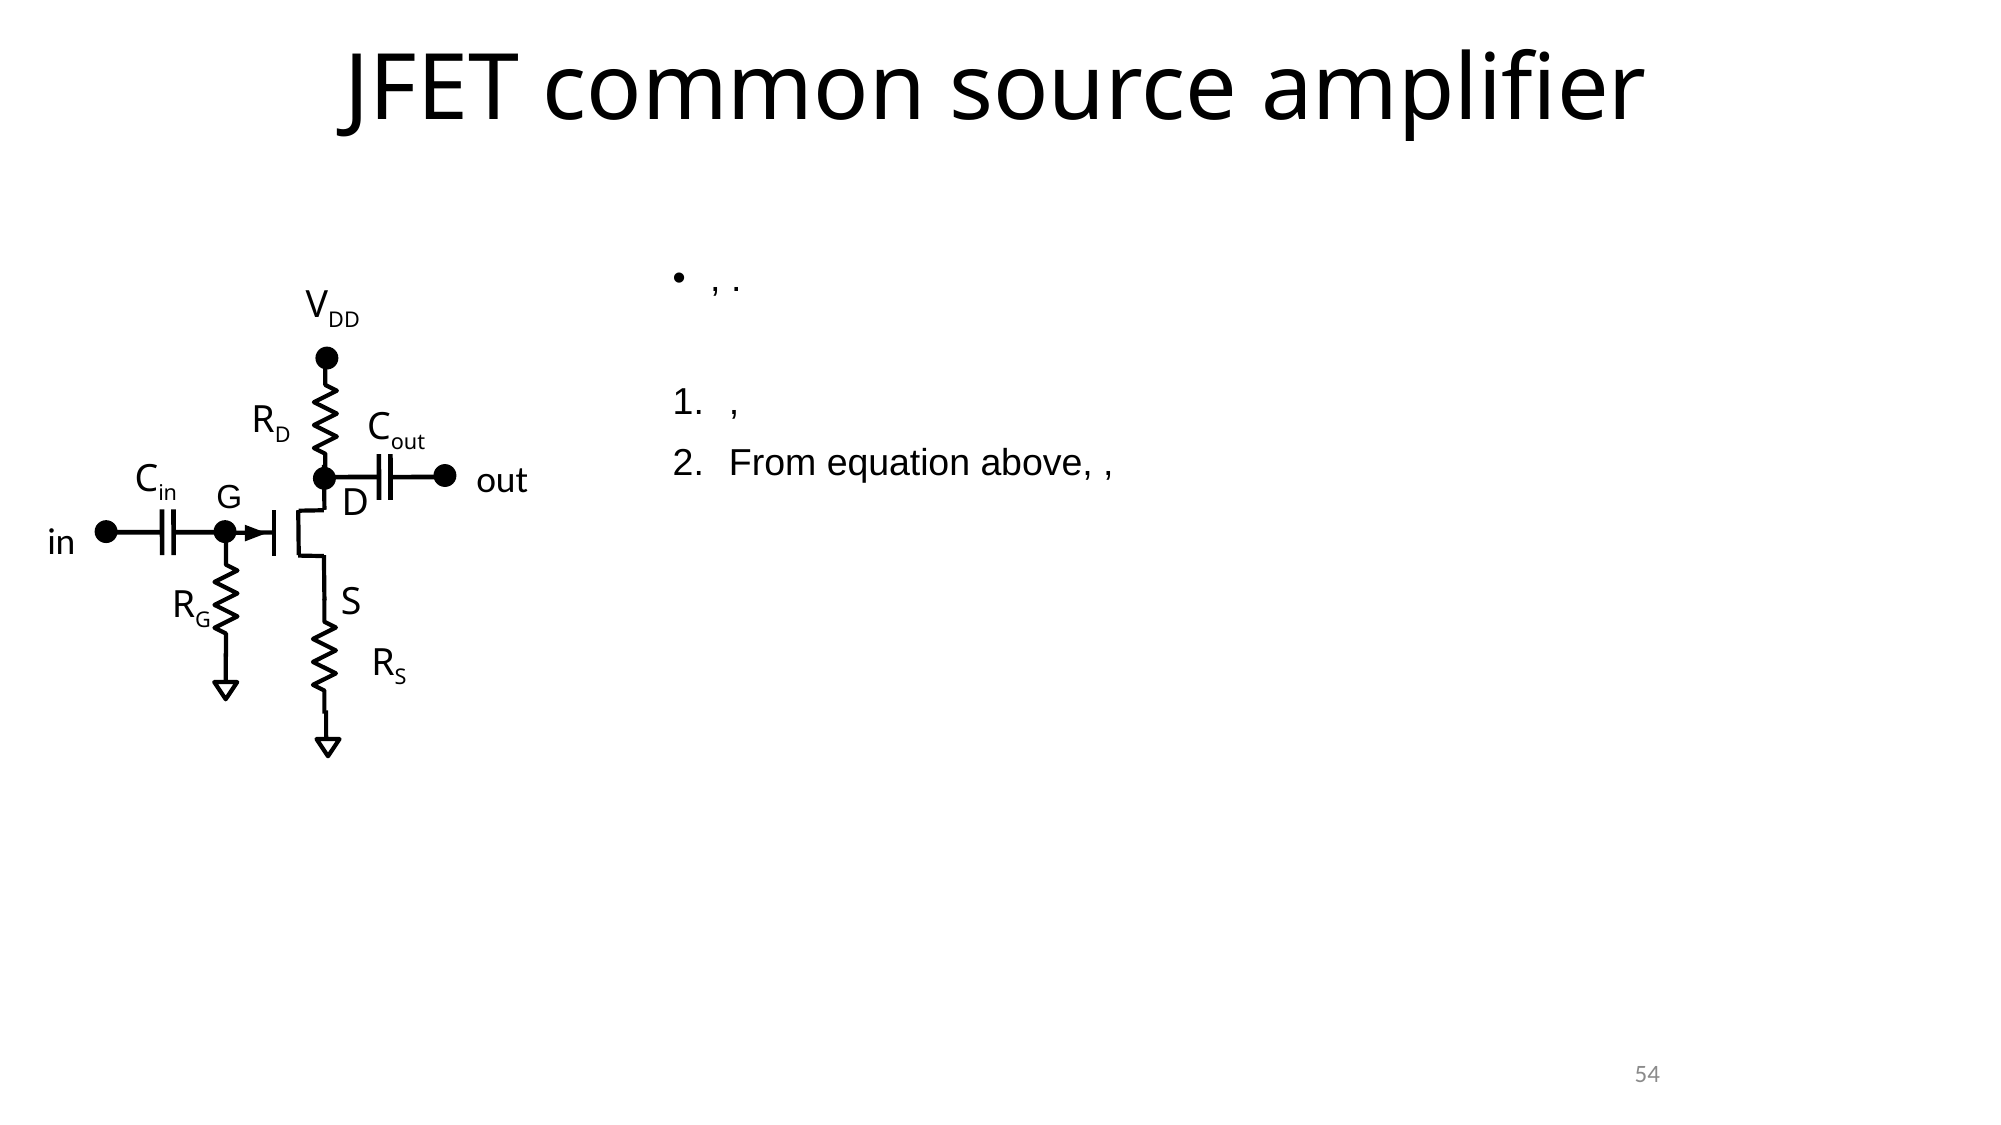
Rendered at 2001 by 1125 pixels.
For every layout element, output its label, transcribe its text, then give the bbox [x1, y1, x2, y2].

slide_number 54 [1325, 1042, 1675, 1103]
title JFET common source amplifier [54, 18, 1938, 162]
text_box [39, 273, 555, 757]
